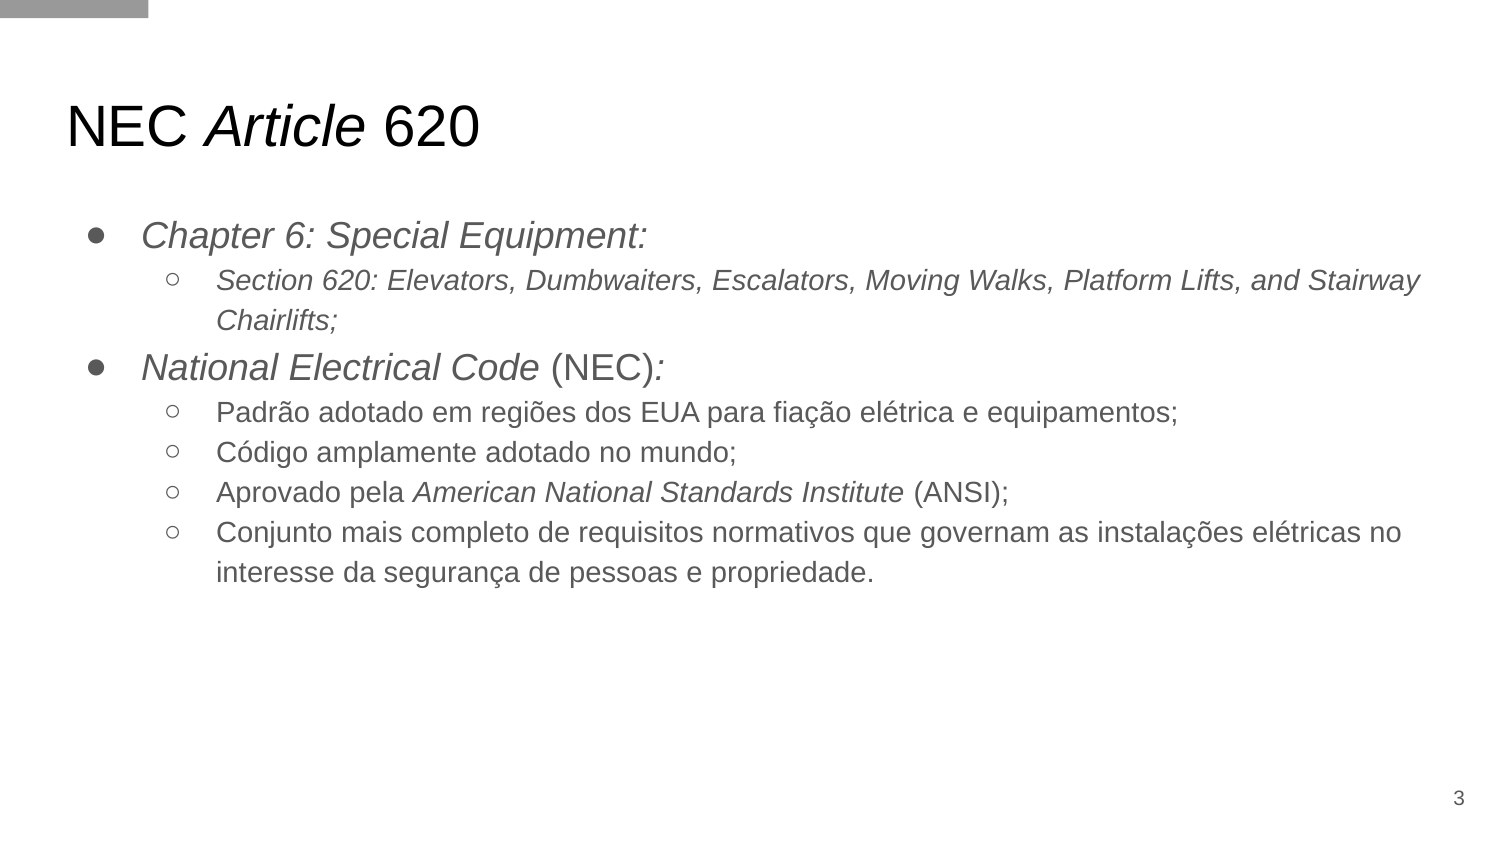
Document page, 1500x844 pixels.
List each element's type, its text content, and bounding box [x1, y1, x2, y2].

title NEC Article 620 [51, 72, 1449, 167]
slide_number ‹#› [1389, 764, 1480, 830]
text_box [0, 0, 149, 19]
list Chapter 6: Special Equipment: Section 620: Elevators, Dumbwaiters, Escalators, Moving Walks, Platform Lifts, and Stairway Chairlifts; National Electrical Code (NEC): Padrão adotado em regiões dos EUA para fiação elétrica e equipamentos; Código amplamente adotado no mundo; Aprovado pela American National Standards Institute (ANSI); Conjunto mais completo de requisitos normativos que governam as instalações elétricas no interesse da segurança de pessoas e propriedade. [51, 189, 1449, 750]
